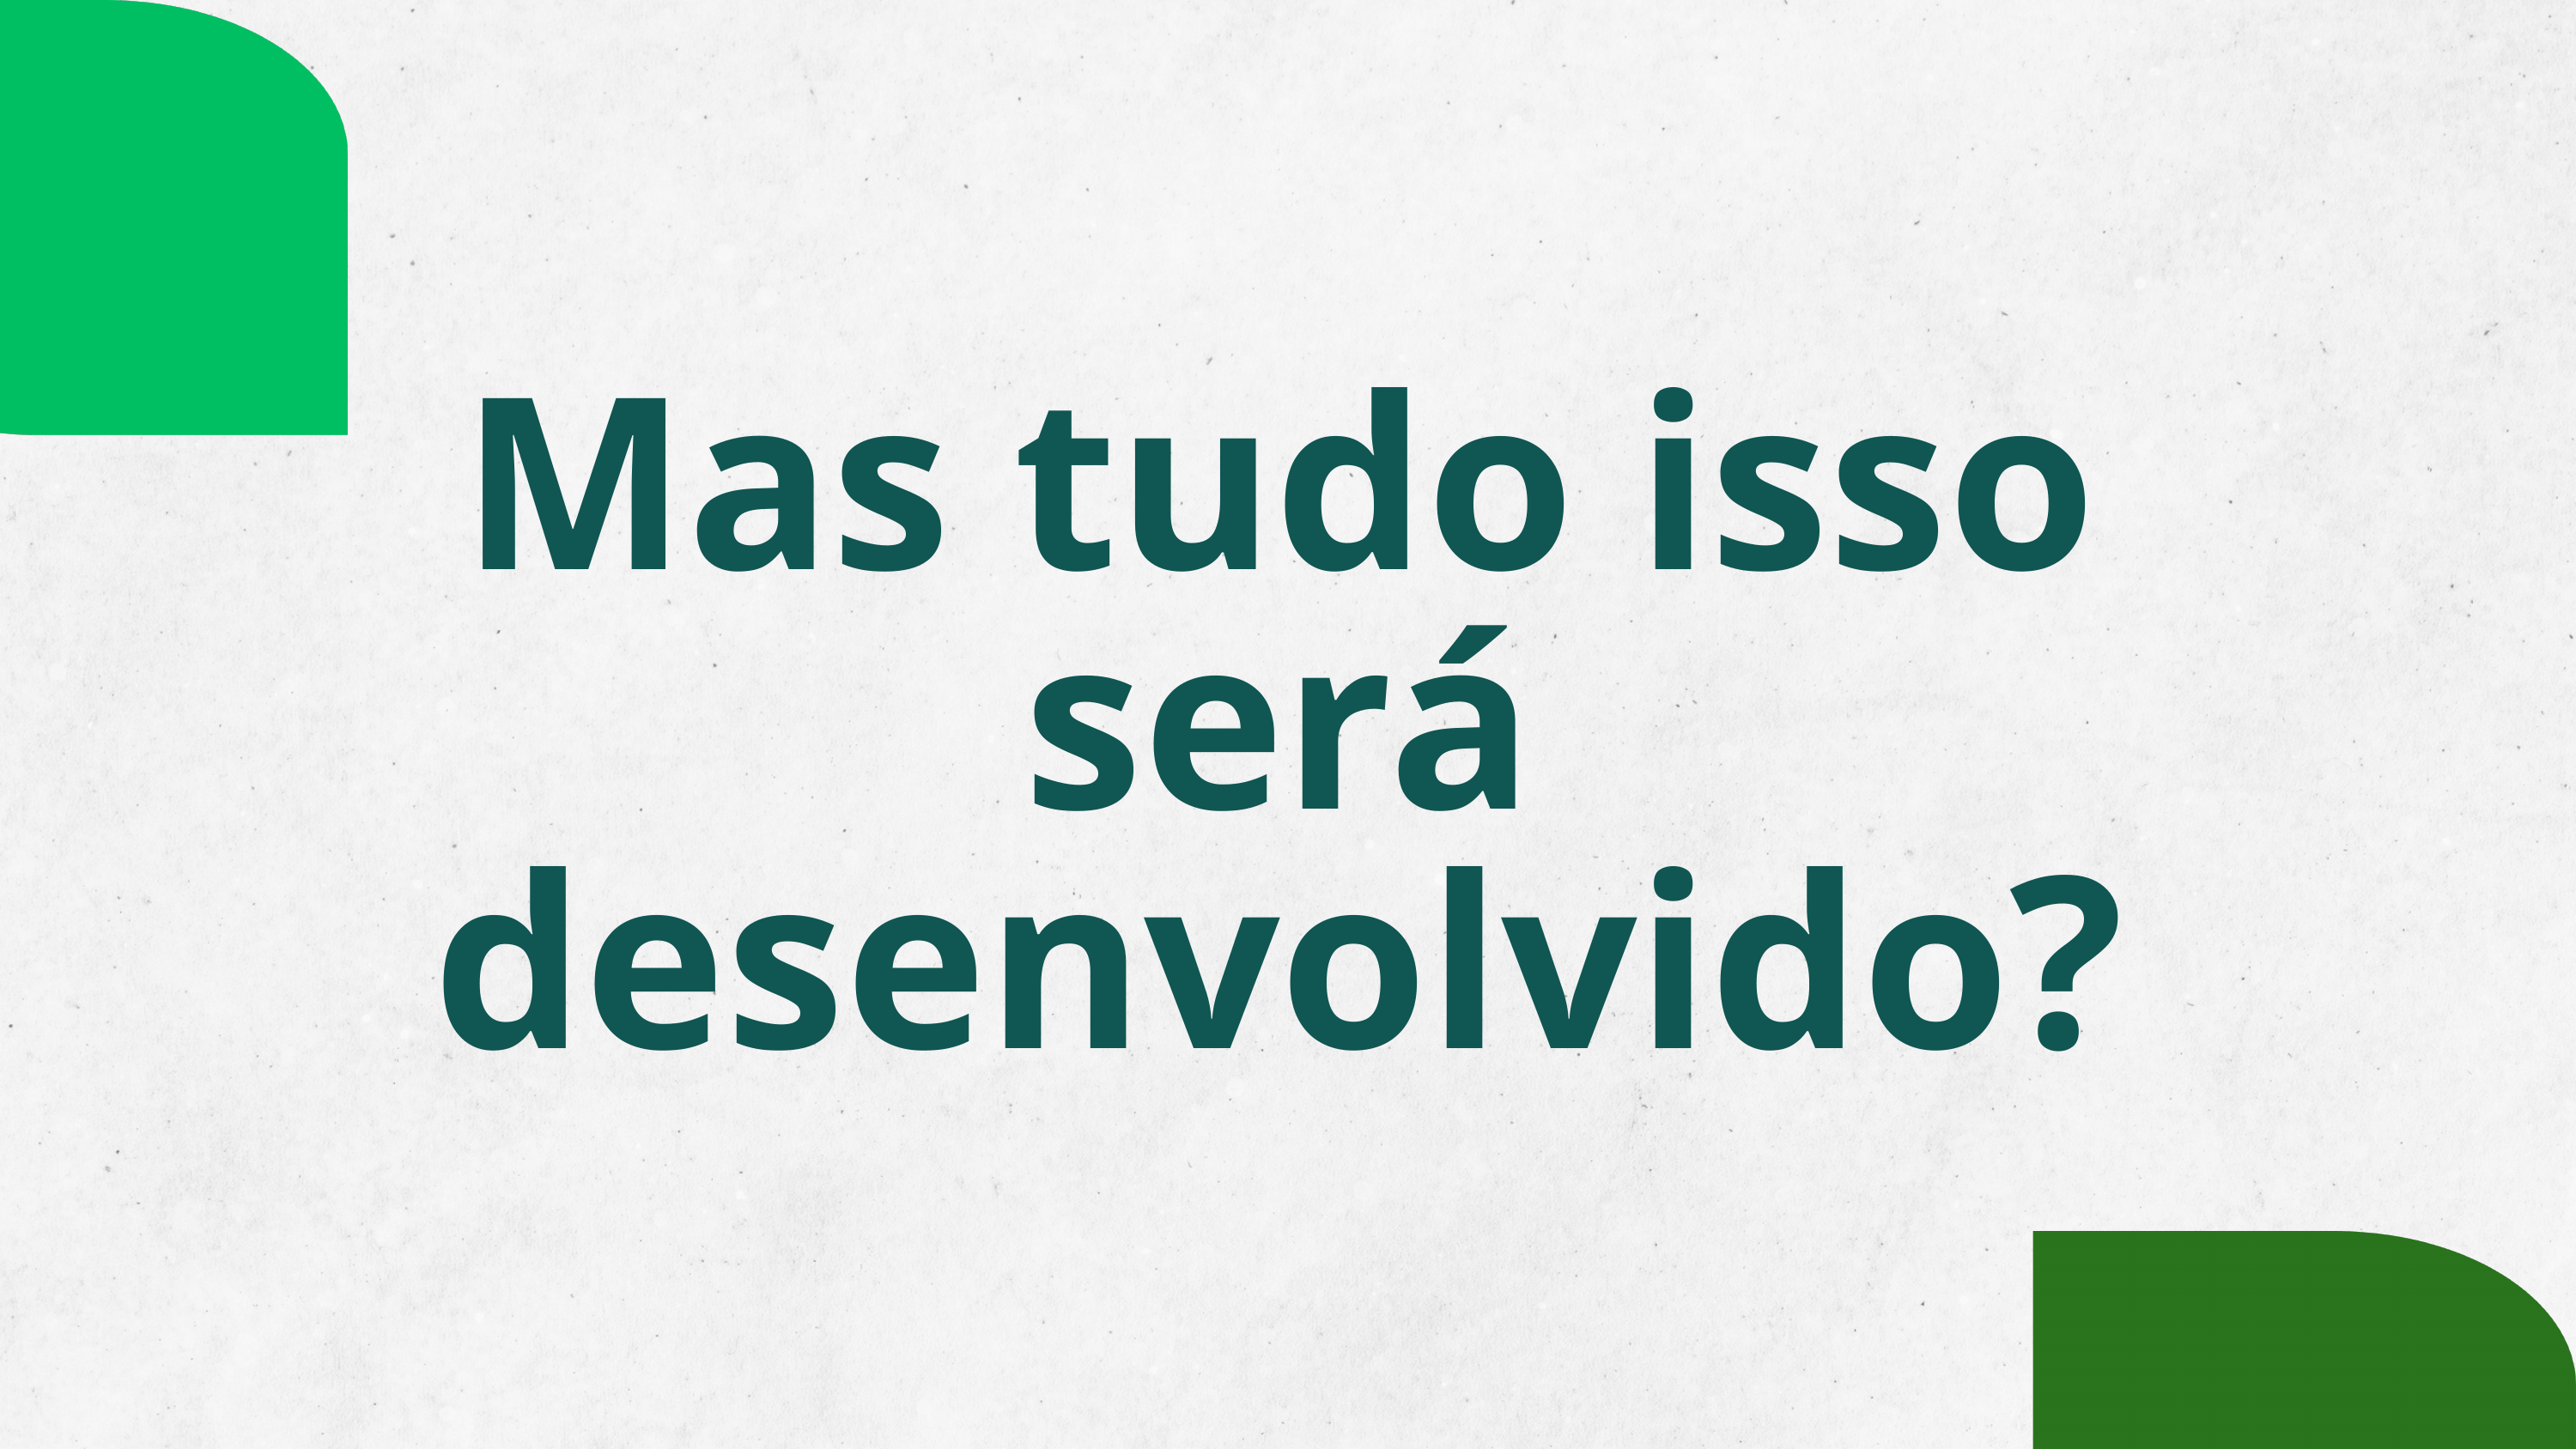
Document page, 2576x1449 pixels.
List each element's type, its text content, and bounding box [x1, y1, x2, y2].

text_box [0, 0, 2576, 1449]
text_box [0, 0, 348, 435]
text_box Mas tudo isso será desenvolvido? [252, 378, 2305, 1097]
text_box [2032, 1231, 2576, 1449]
